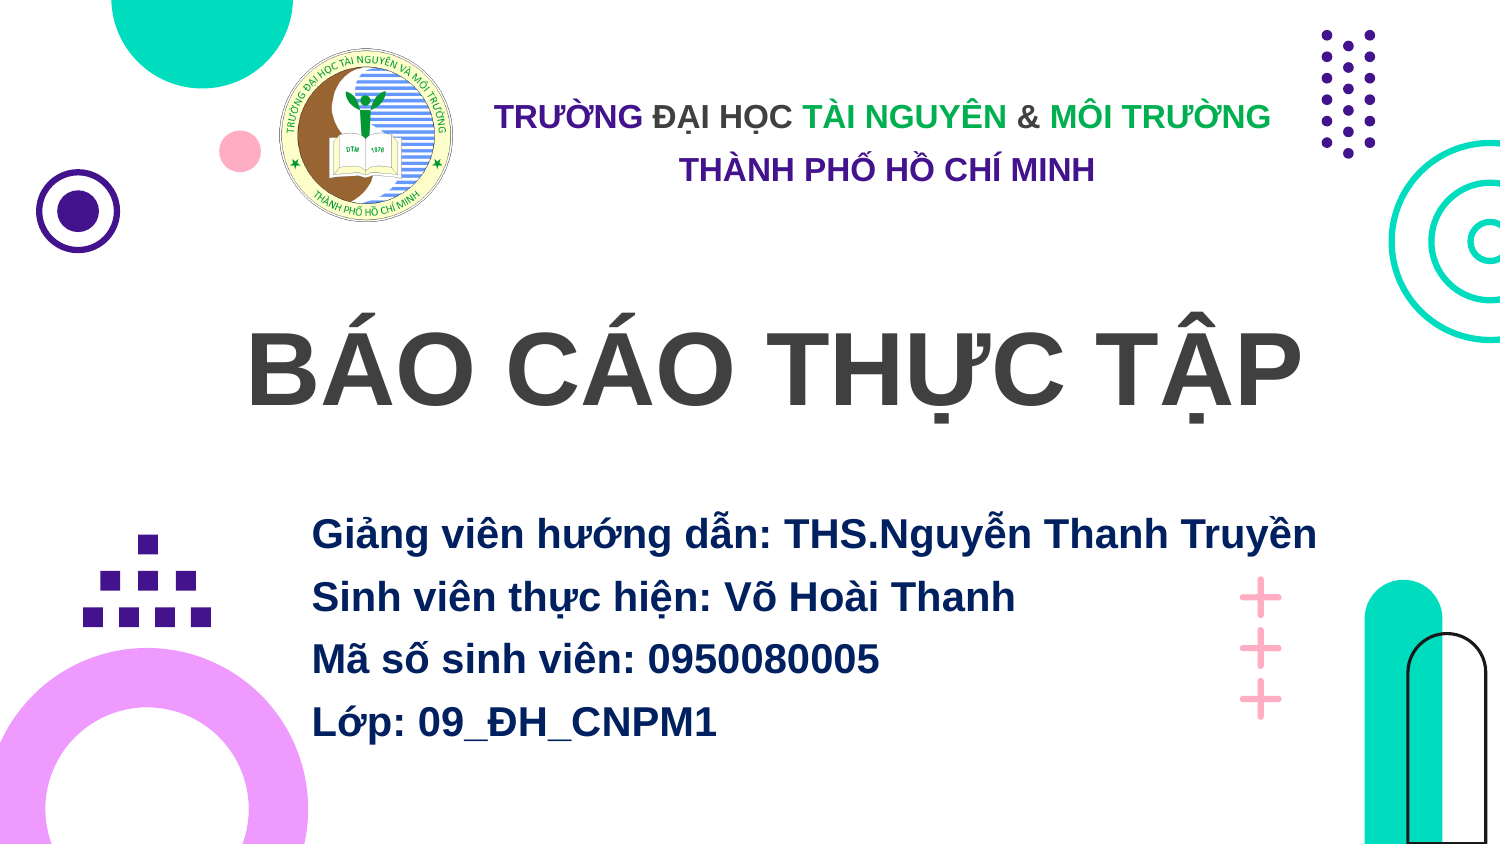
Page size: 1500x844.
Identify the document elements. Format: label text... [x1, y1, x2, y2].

text_box [219, 130, 261, 173]
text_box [83, 534, 212, 628]
picture [279, 47, 454, 222]
title BÁO CÁO THỰC TẬP [24, 285, 1500, 480]
text_box Giảng viên hướng dẫn: THS.Nguyễn Thanh Truyền Sinh viên thực hiện: Võ Hoài Thanh Mã số sinh viên: 0950080005 Lớp: 09_ĐH_CNPM1 [296, 499, 1420, 753]
text_box [0, 647, 309, 844]
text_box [1188, 626, 1333, 670]
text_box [1321, 29, 1376, 159]
text_box TRƯỜNG ĐẠI HỌC TÀI NGUYÊN & MÔI TRƯỜNG THÀNH PHỐ HỒ CHÍ MINH [474, 86, 1301, 210]
